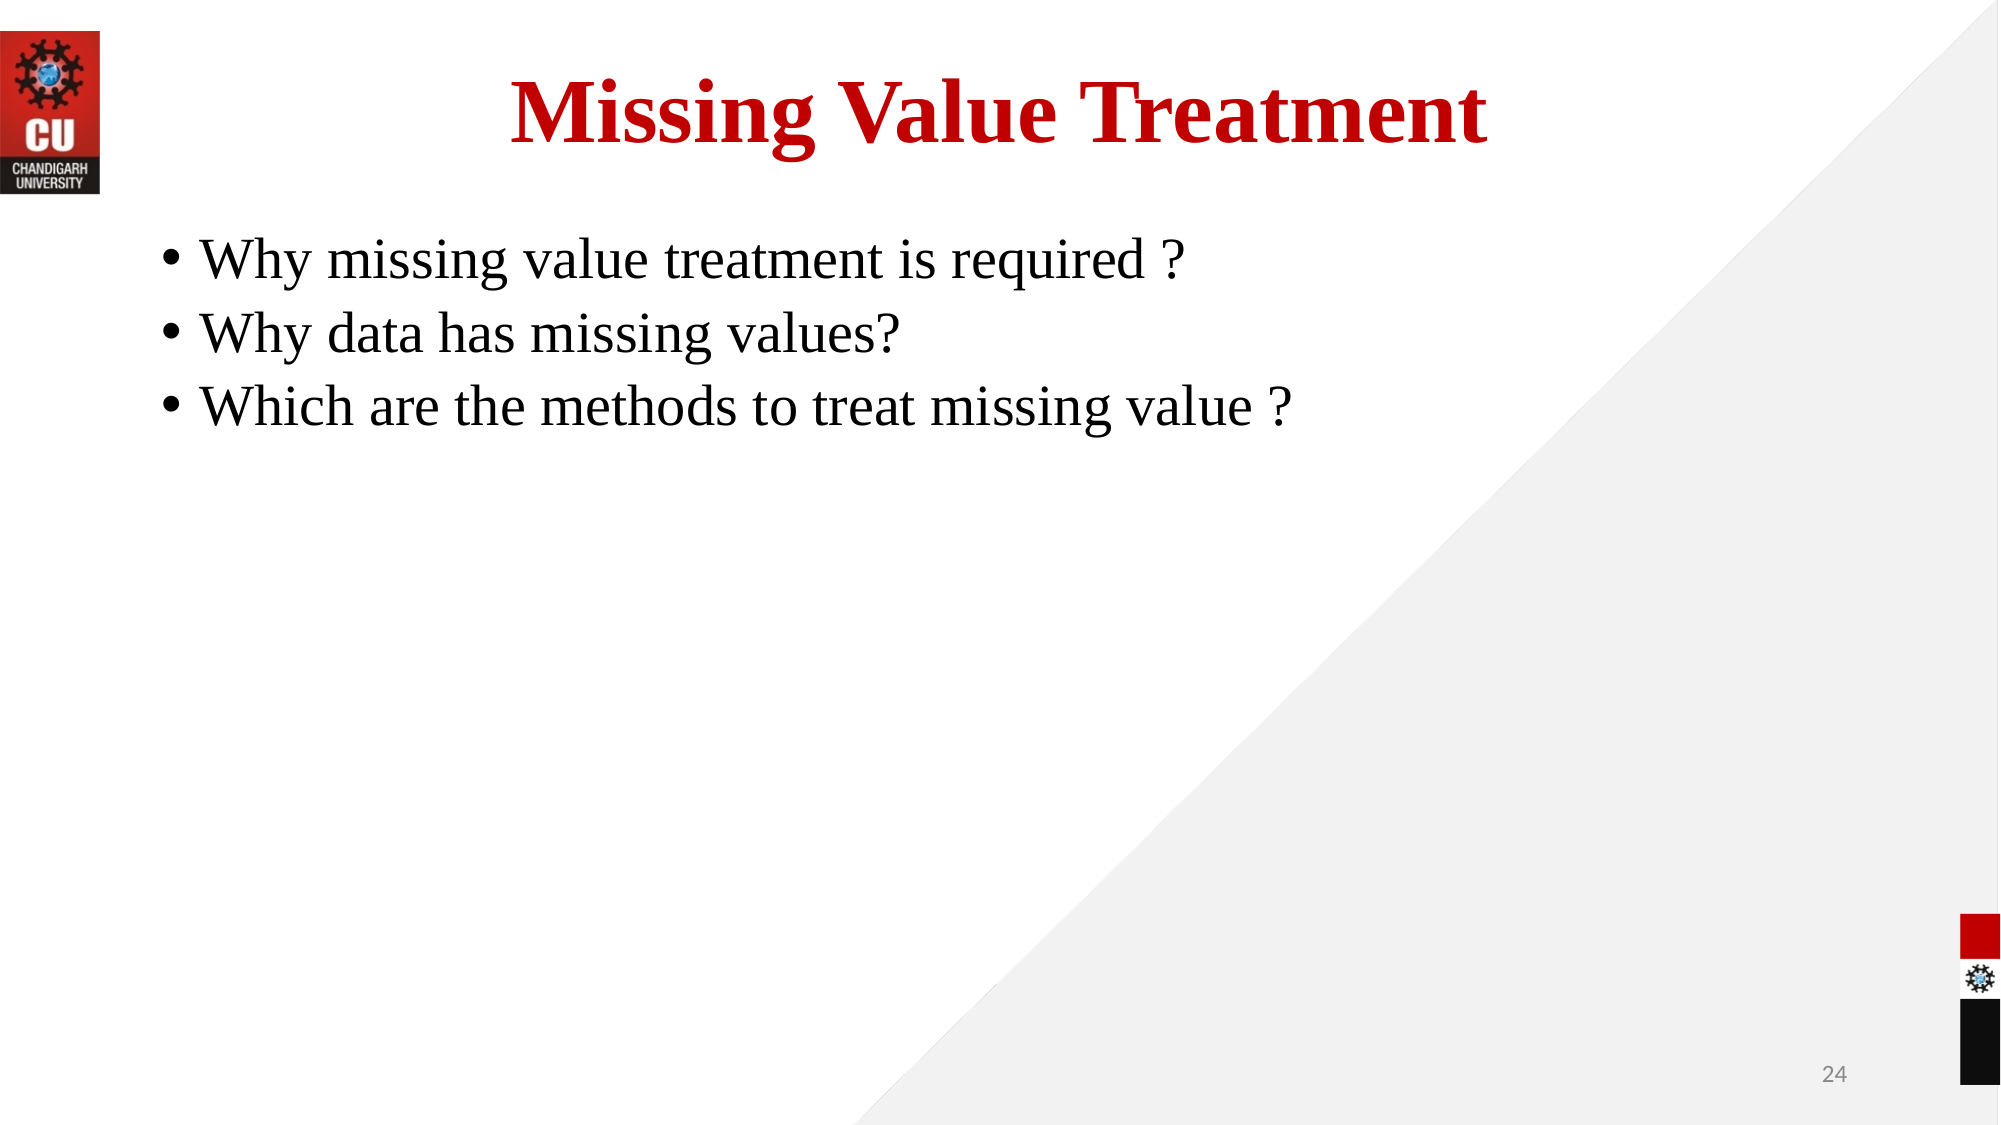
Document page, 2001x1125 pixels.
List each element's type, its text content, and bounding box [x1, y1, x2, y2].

title Missing Value Treatment [137, 3, 1863, 221]
list Why missing value treatment is required ? Why data has missing values? Which are the methods to treat missing value ? [71, 221, 1937, 1122]
slide_number ‹#› [1412, 1042, 1863, 1103]
picture [0, 0, 2001, 1125]
